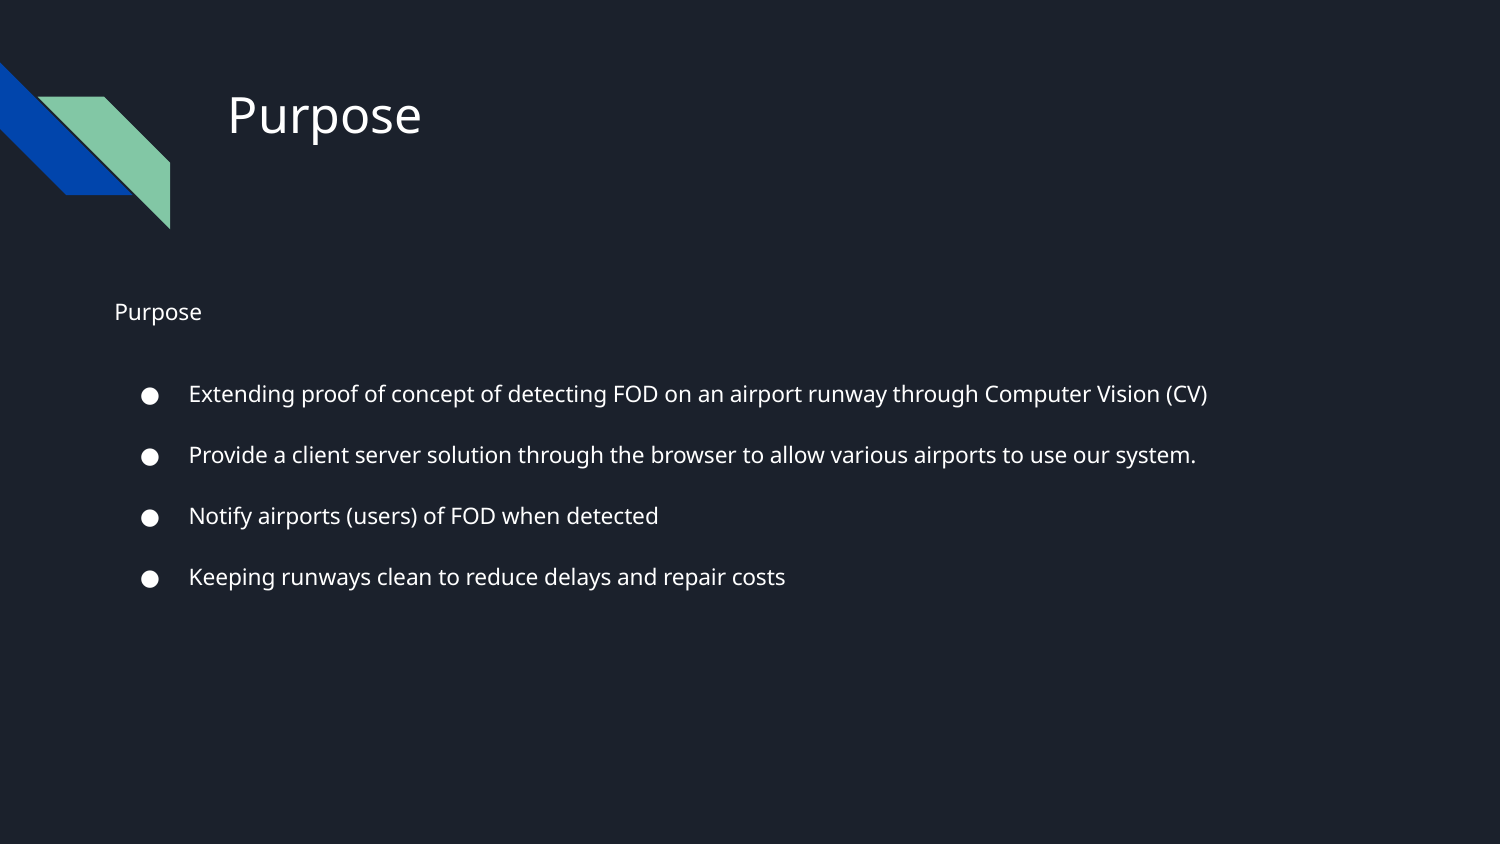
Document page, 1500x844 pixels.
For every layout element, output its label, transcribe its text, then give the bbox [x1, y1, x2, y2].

list Purpose Extending proof of concept of detecting FOD on an airport runway through Computer Vision (CV) Provide a client server solution through the browser to allow various airports to use our system. Notify airports (users) of FOD when detected Keeping runways clean to reduce delays and repair costs [99, 251, 1232, 729]
title Purpose [212, 64, 1368, 215]
